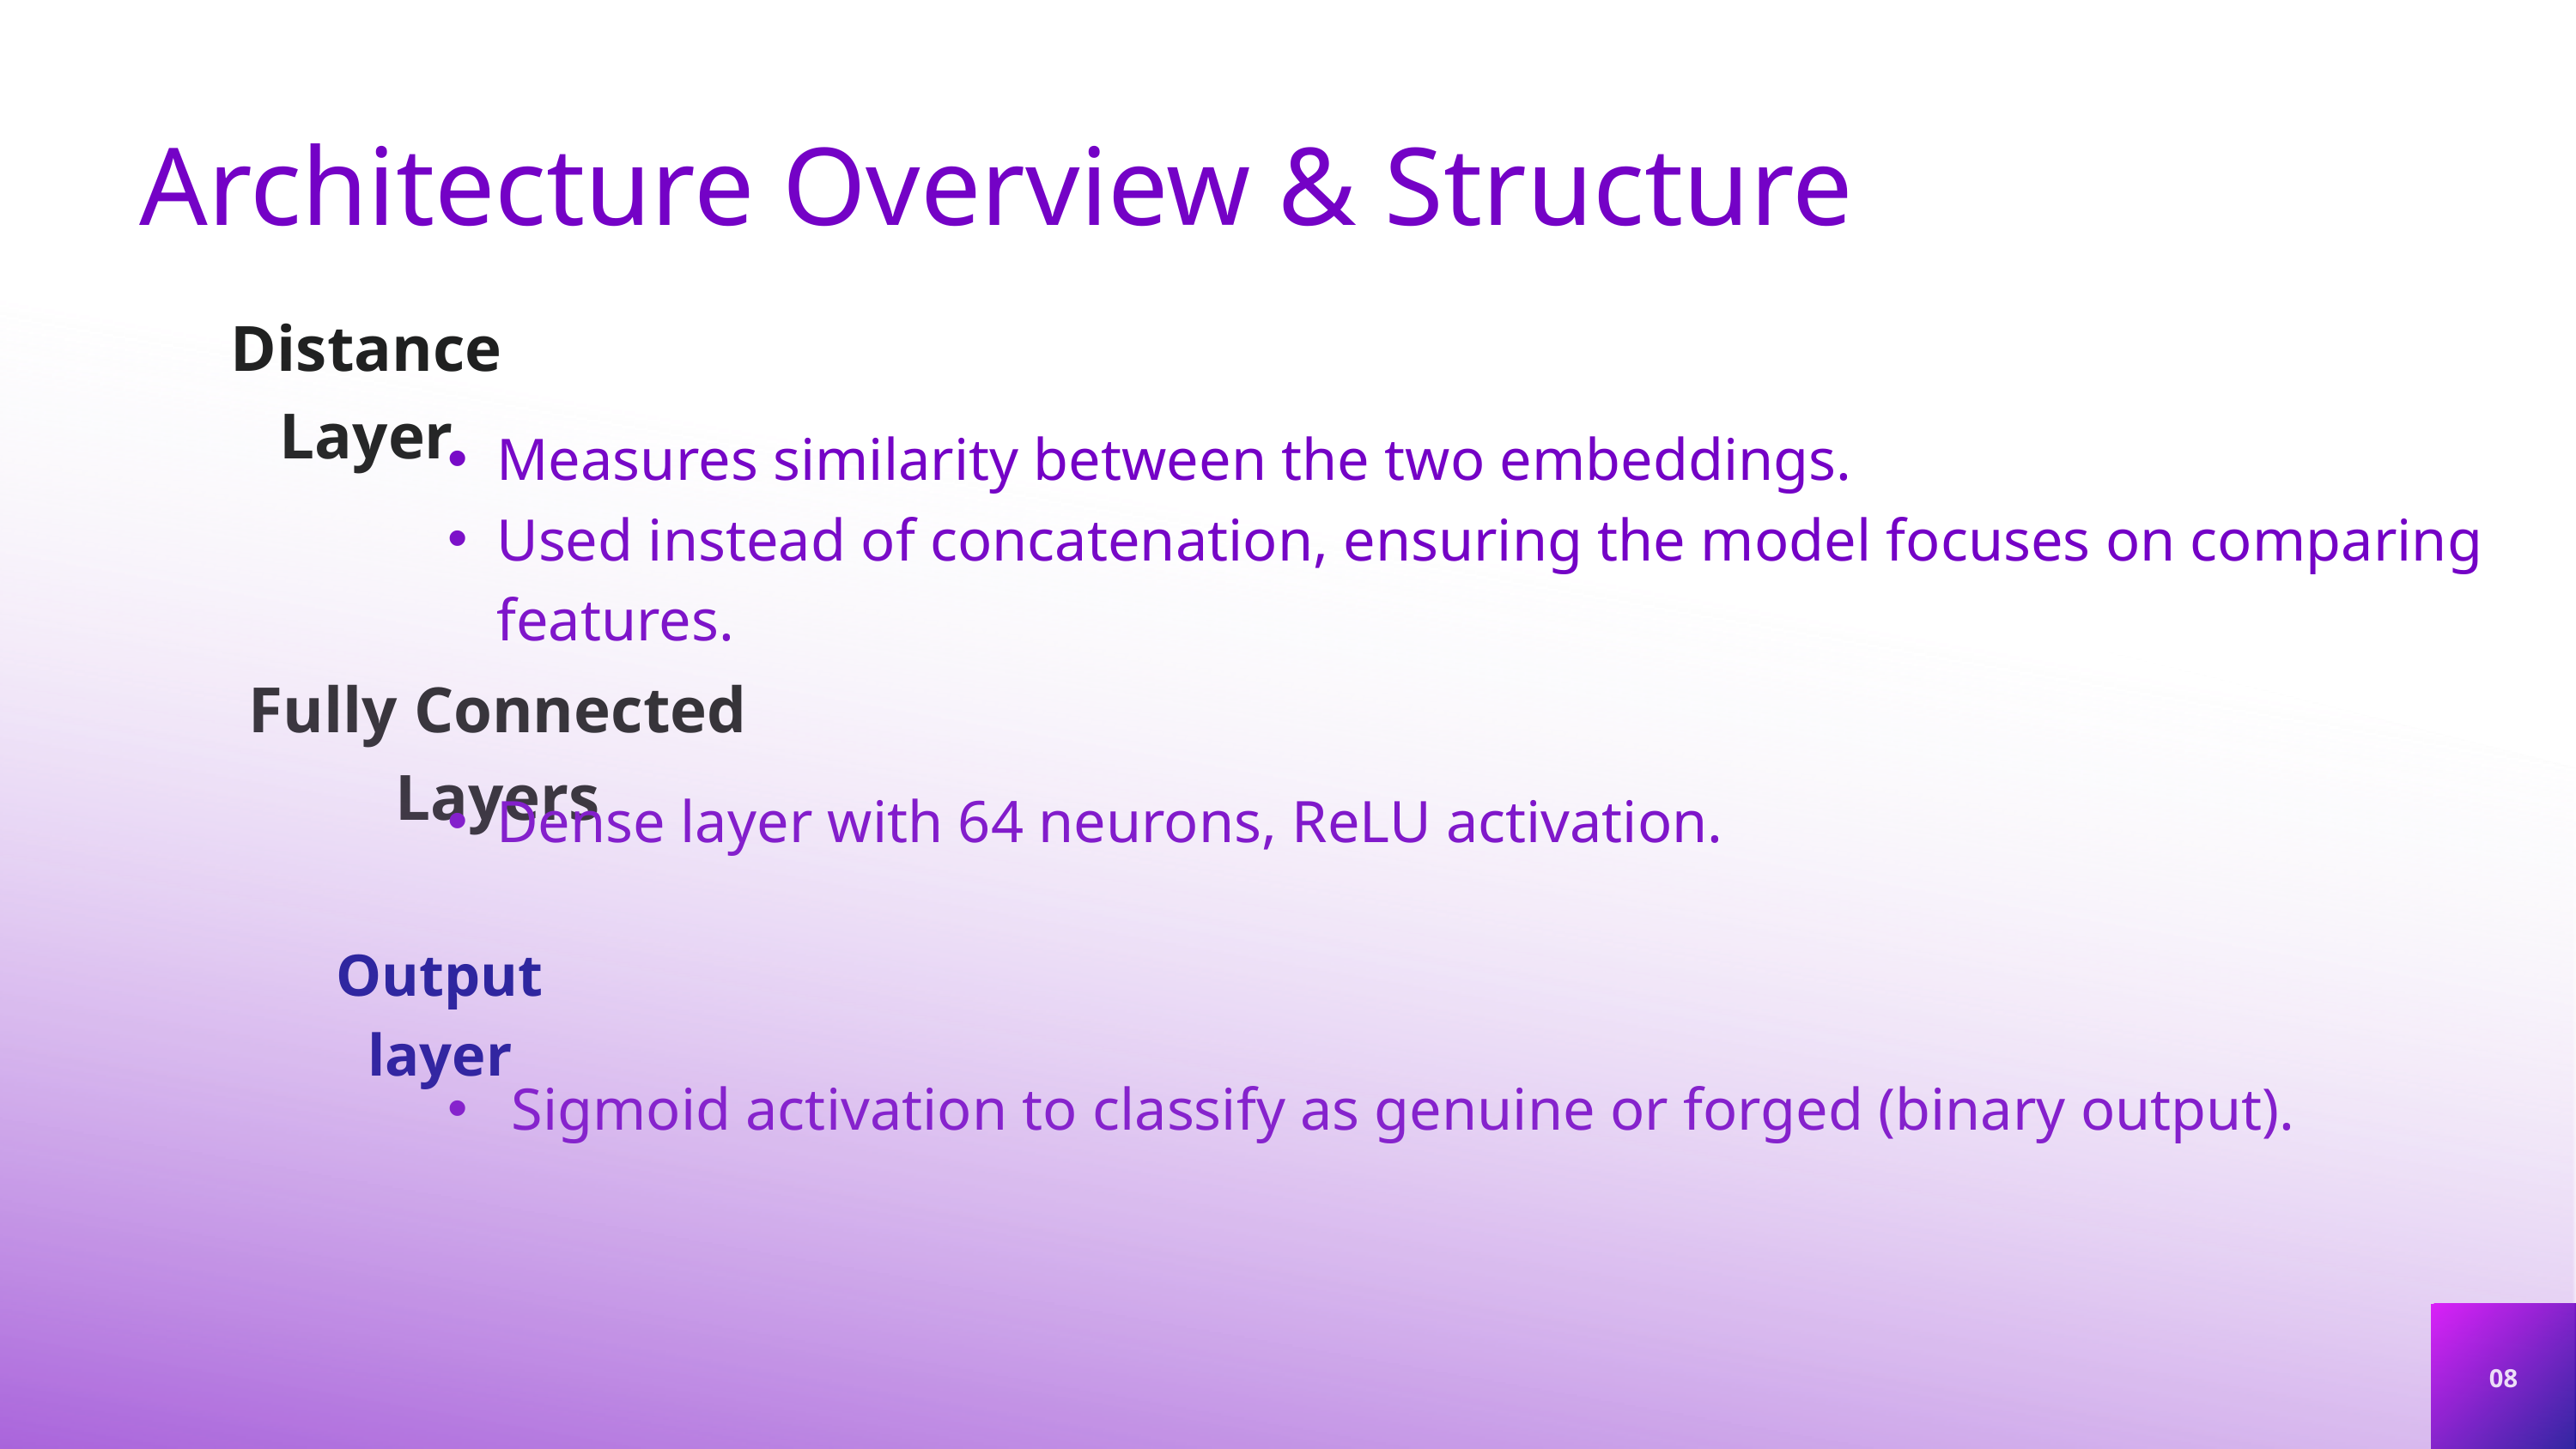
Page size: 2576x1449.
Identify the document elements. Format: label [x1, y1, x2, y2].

text_box [2430, 1303, 2576, 1449]
text_box [0, 98, 2576, 1449]
